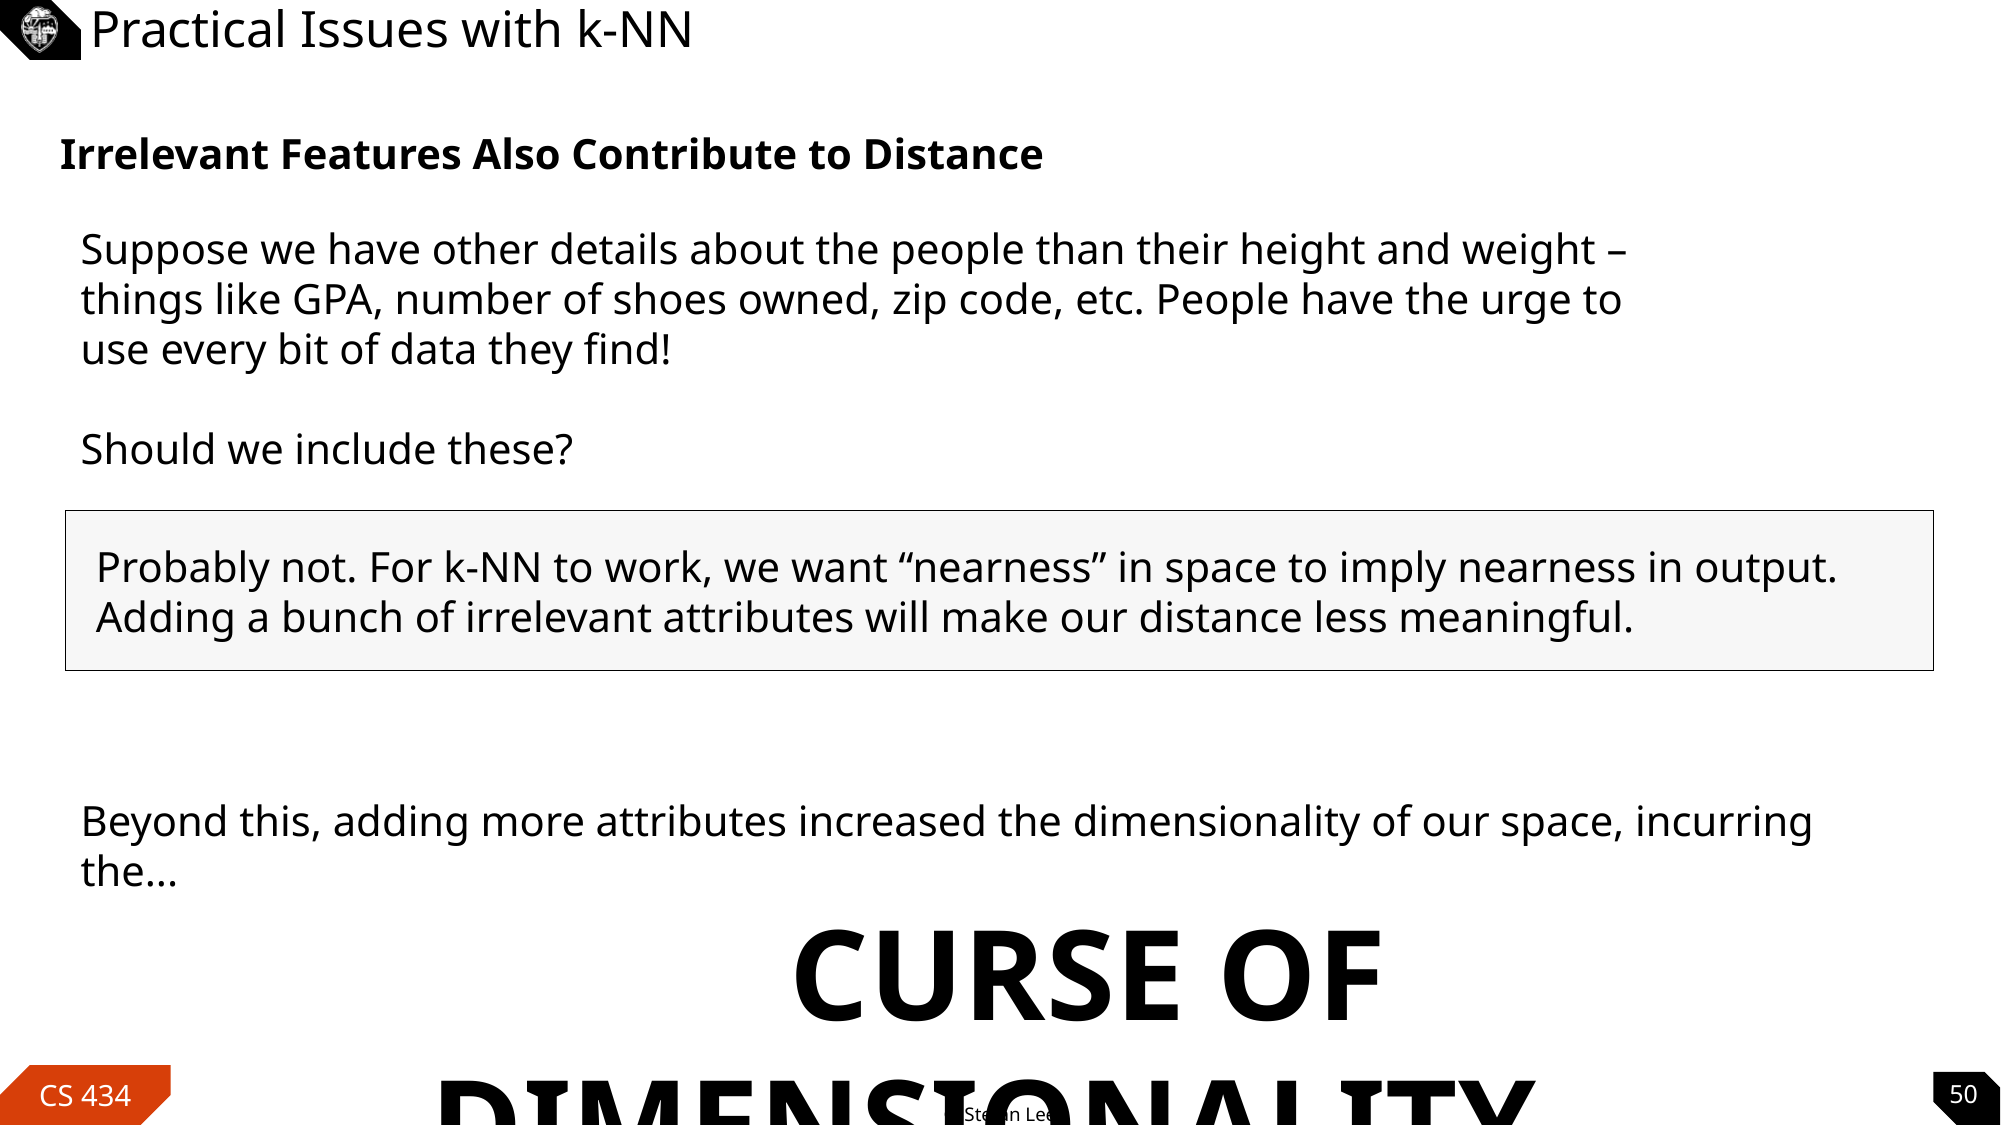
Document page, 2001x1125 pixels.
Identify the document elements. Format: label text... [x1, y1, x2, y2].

text_box Irrelevant Features Also Contribute to Distance [45, 120, 1659, 186]
text_box Probably not. For k-NN to work, we want “nearness” in space to imply nearness in output. Adding a bunch of irrelevant attributes will make our distance less meaningful. [65, 510, 1934, 671]
slide_number 50 [1934, 1071, 1994, 1119]
title Practical Issues with k-NN [0, 1, 1699, 61]
text_box Suppose we have other details about the people than their height and weight – things like GPA, number of shoes owned, zip code, etc. People have the urge to use every bit of data they find! Should we include these? [65, 215, 1679, 480]
text_box Beyond this, adding more attributes increased the dimensionality of our space, incurring the... curse of dimensionality [65, 787, 1934, 1125]
